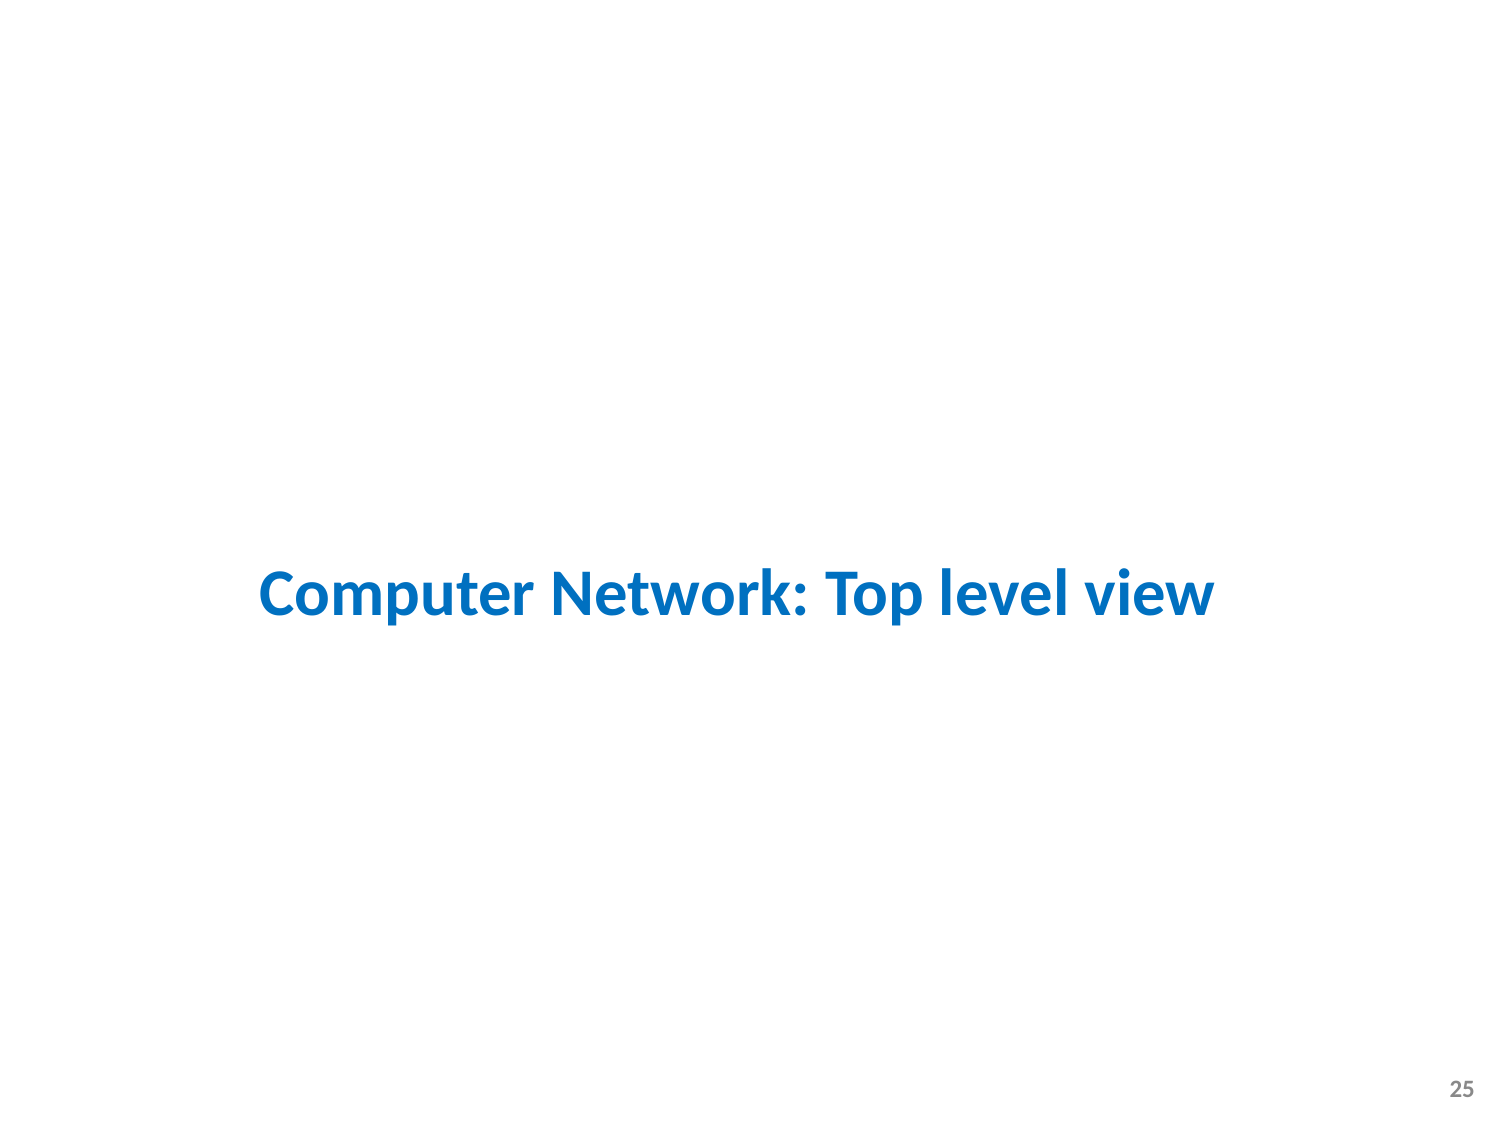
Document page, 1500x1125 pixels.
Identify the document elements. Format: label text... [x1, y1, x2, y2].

title Computer Network: Top level view [100, 468, 1376, 710]
